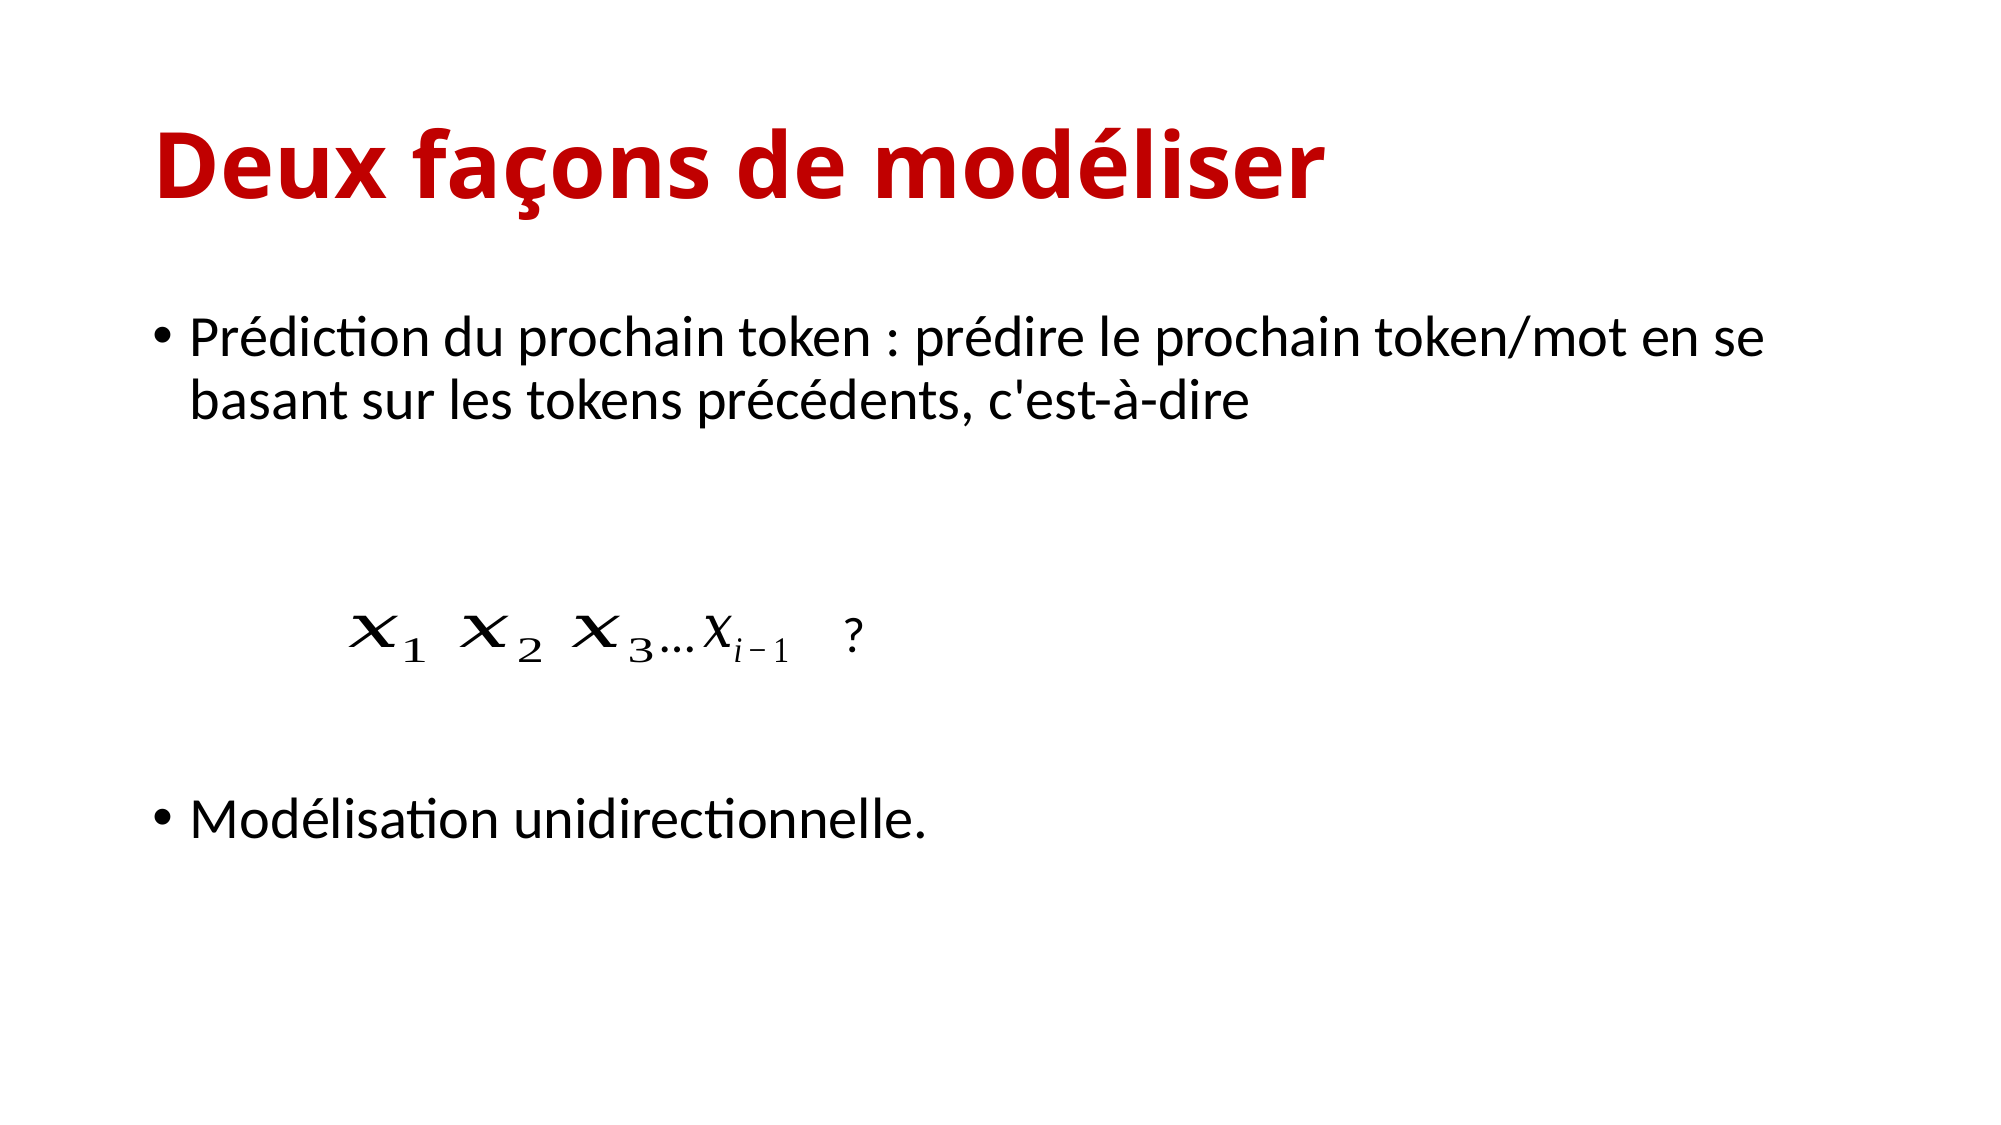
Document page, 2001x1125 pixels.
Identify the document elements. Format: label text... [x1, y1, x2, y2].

text_box ? [827, 594, 881, 670]
text_box … [645, 594, 710, 670]
